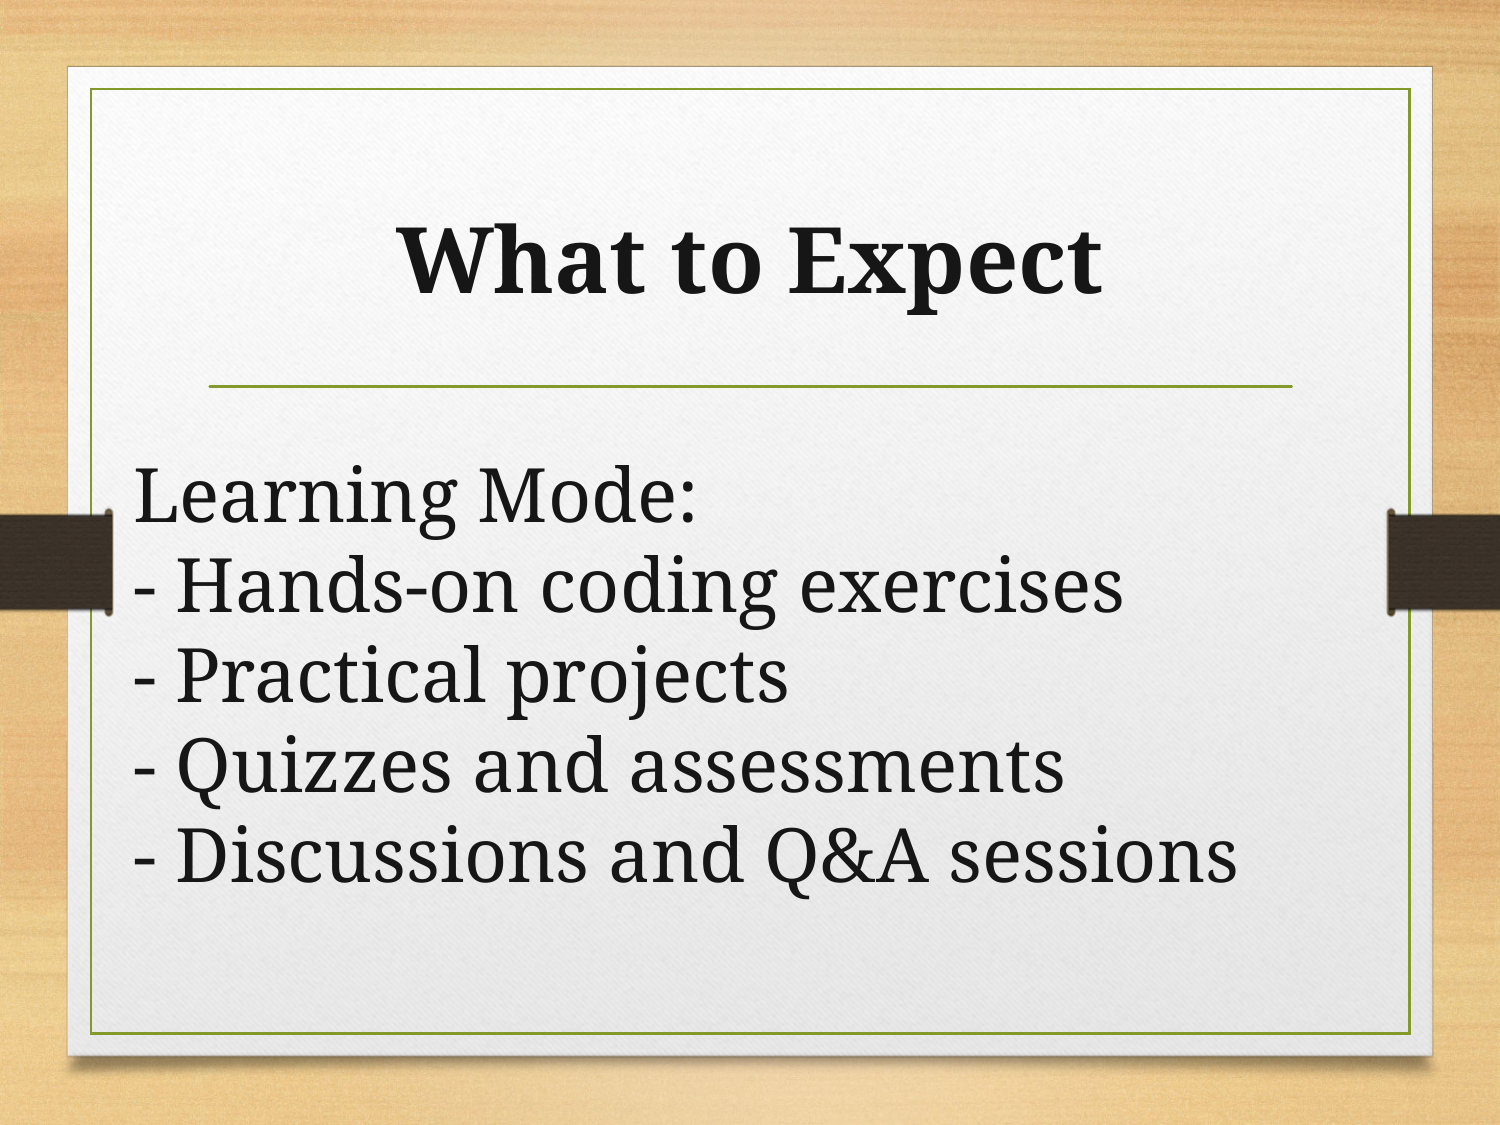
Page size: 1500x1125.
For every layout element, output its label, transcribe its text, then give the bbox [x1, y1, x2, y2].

title What to Expect [193, 150, 1309, 365]
text_box Learning Mode: - Hands-on coding exercises - Practical projects - Quizzes and assessments - Discussions and Q&A sessions [118, 394, 1256, 905]
picture [0, 0, 1500, 1125]
